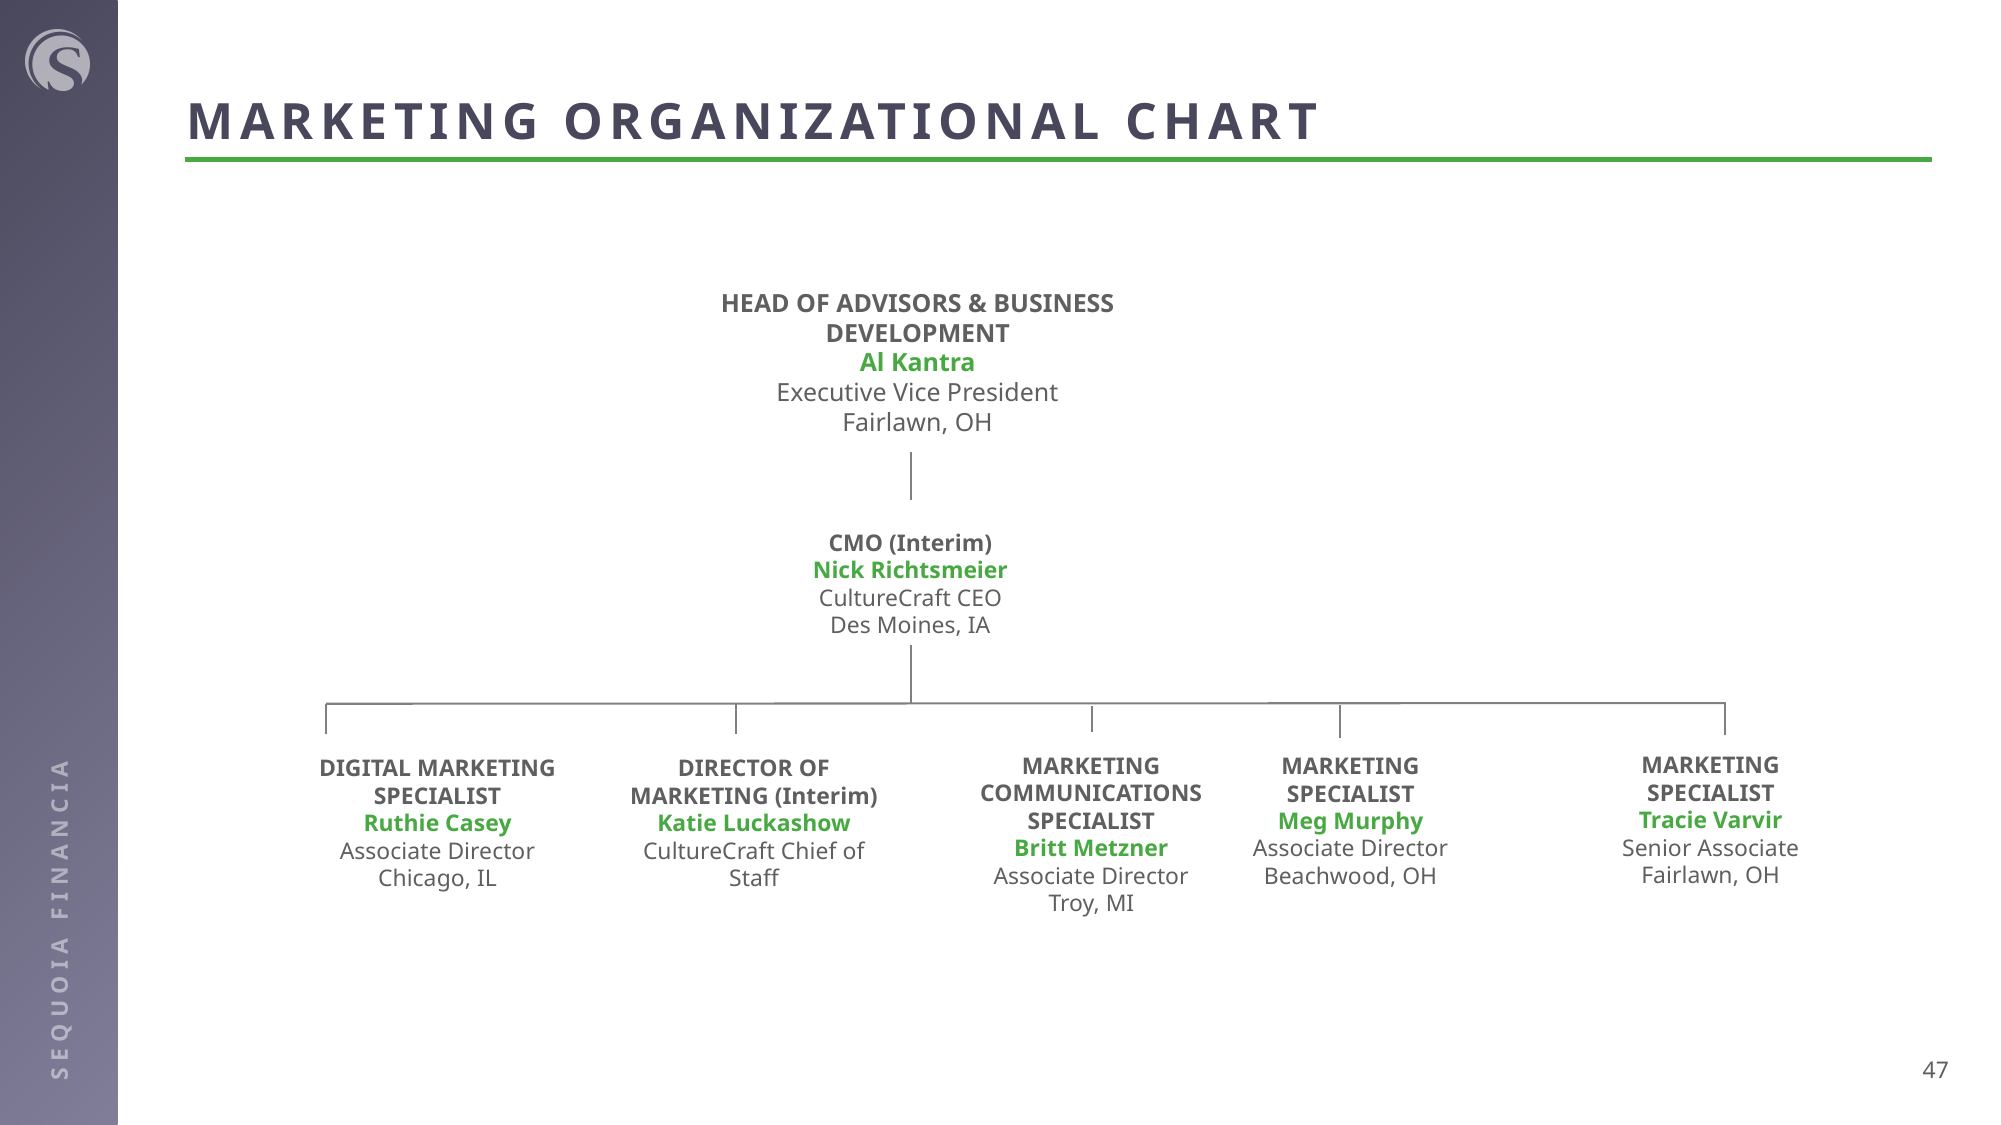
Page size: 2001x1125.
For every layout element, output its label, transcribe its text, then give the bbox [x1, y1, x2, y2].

text_box CMO (Interim) Nick Richtsmeier CultureCraft CEO Des Moines, IA [761, 521, 1059, 646]
text_box MARKETING SPECIALIST Tracie Varvir Senior Associate Fairlawn, OH [1562, 743, 1860, 896]
text_box DIGITAL MARKETING SPECIALIST Ruthie Casey Associate Director Chicago, IL [289, 746, 587, 899]
text_box DIRECTOR OF MARKETING (Interim) Katie Luckashow CultureCraft Chief of Staff [605, 746, 903, 899]
text_box MARKETING SPECIALIST Meg Murphy Associate Director Beachwood, OH [1202, 744, 1500, 897]
text_box MARKETING COMMUNICATIONS SPECIALIST Britt Metzner Associate Director Troy, MI [956, 744, 1227, 924]
title MARKETING ORGANIZATIONAL CHART [171, 88, 1933, 159]
text_box HEAD OF ADVISORS & BUSINESS DEVELOPMENT Al Kantra Executive Vice President Fairlawn, OH [673, 279, 1163, 445]
slide_number 47 [1879, 1048, 1964, 1109]
